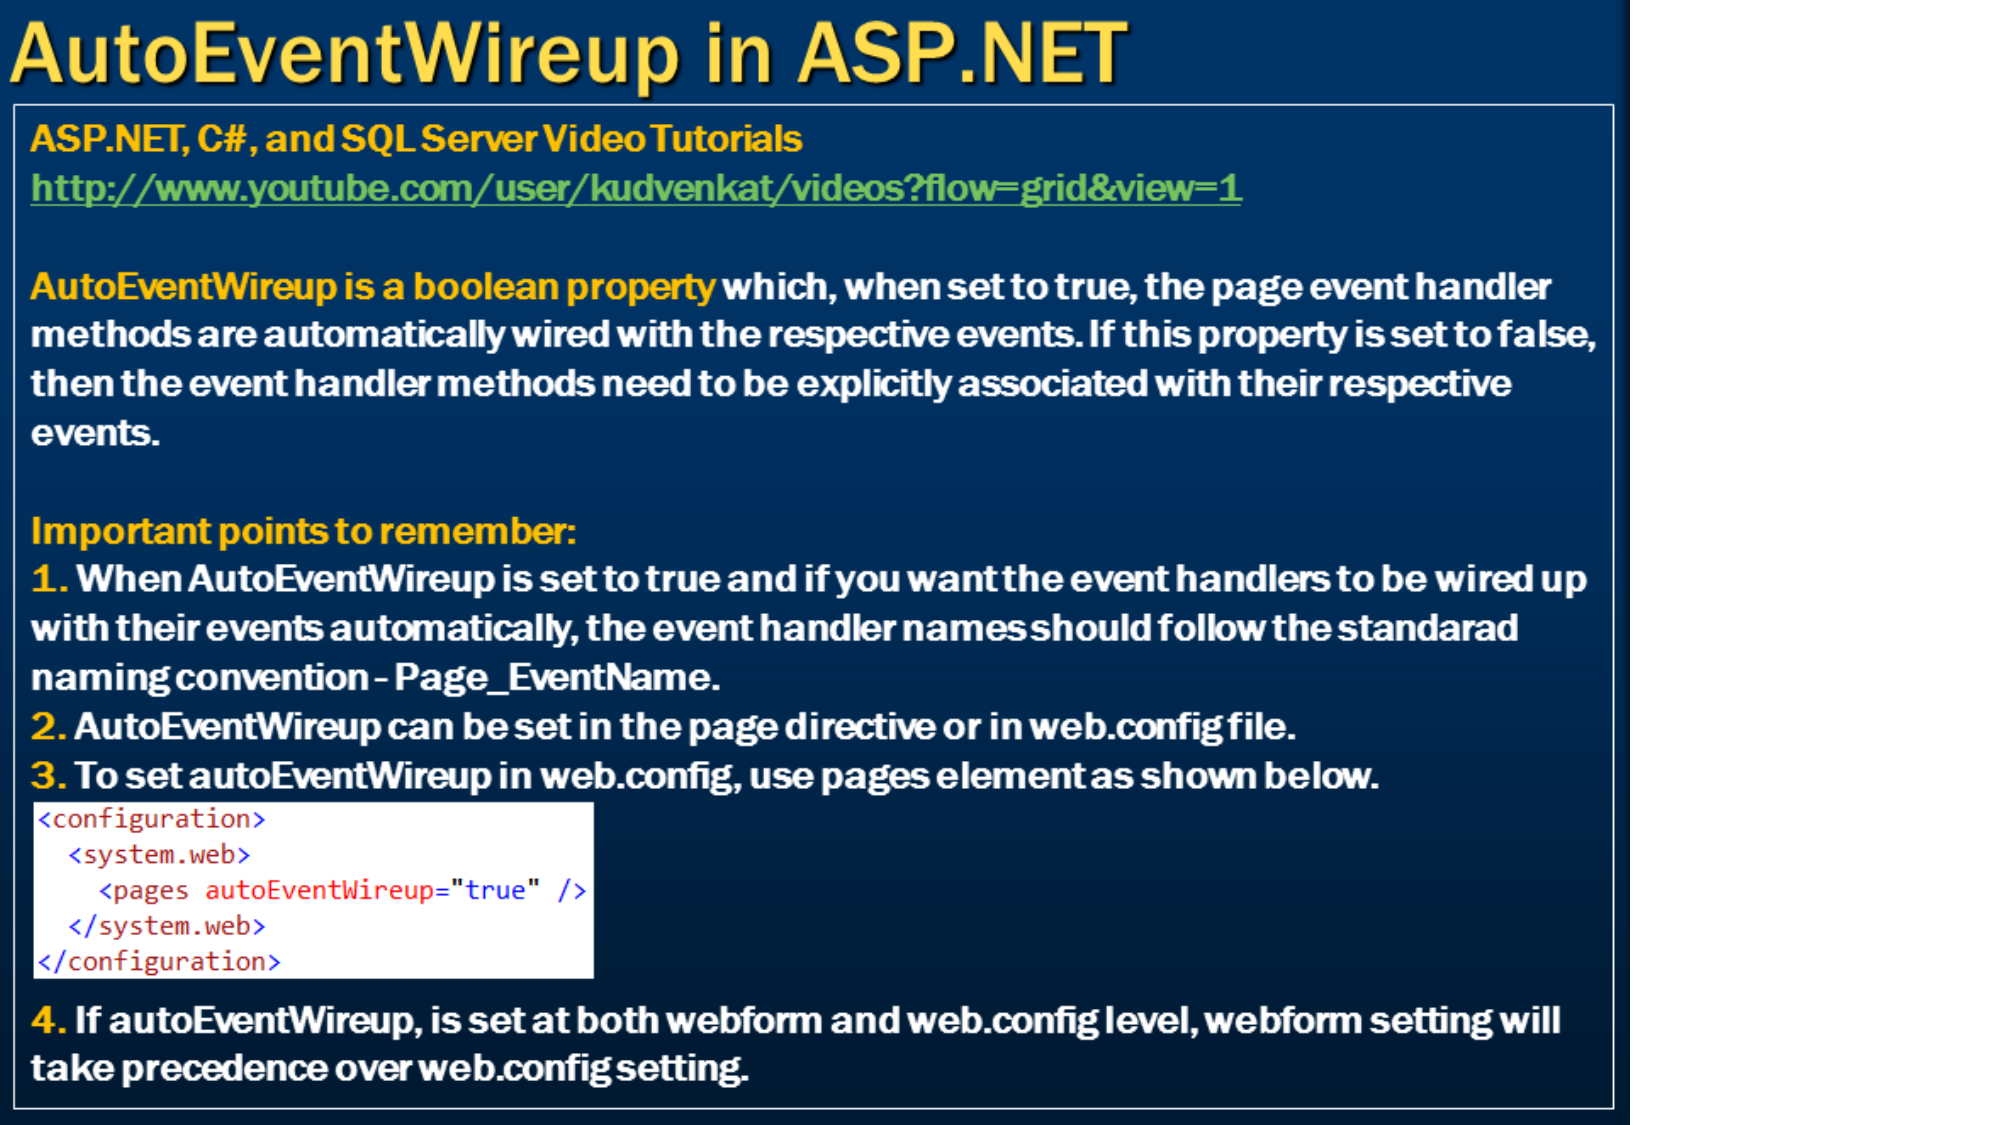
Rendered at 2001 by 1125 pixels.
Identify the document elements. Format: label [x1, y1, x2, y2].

list [0, 0, 1630, 1125]
